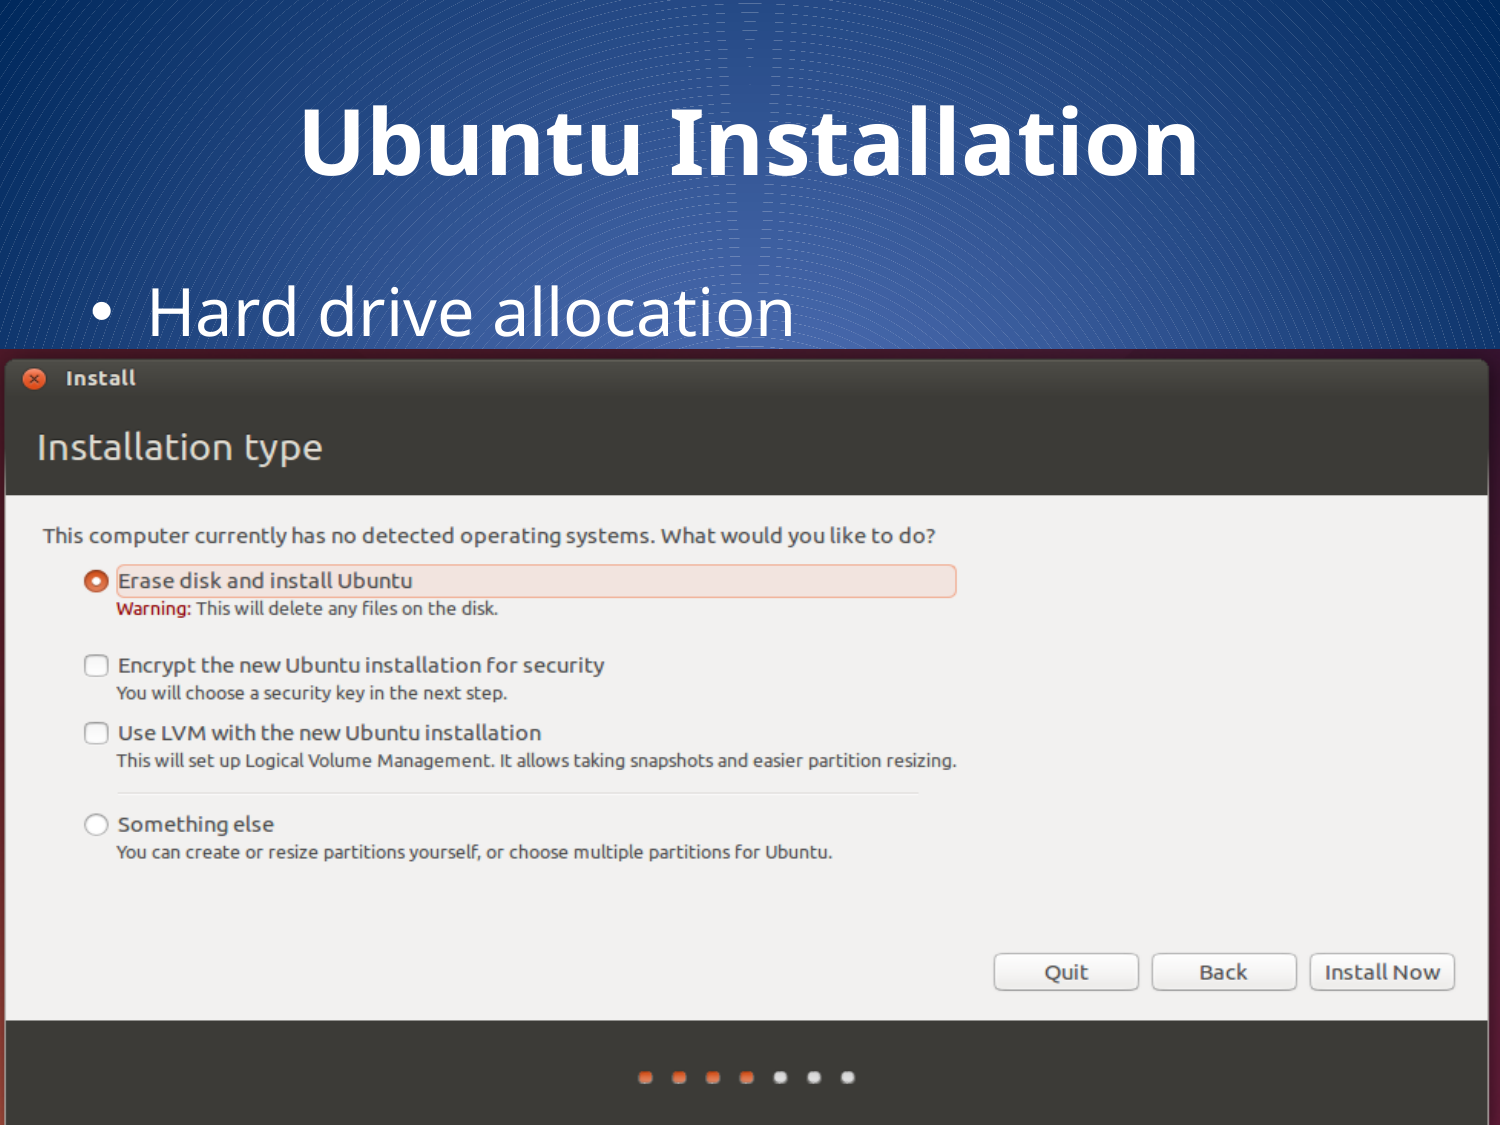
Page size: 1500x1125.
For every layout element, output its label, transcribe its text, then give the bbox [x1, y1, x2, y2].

picture [0, 348, 1500, 1125]
title Ubuntu Installation [75, 45, 1425, 233]
list Hard drive allocation [75, 262, 1425, 347]
